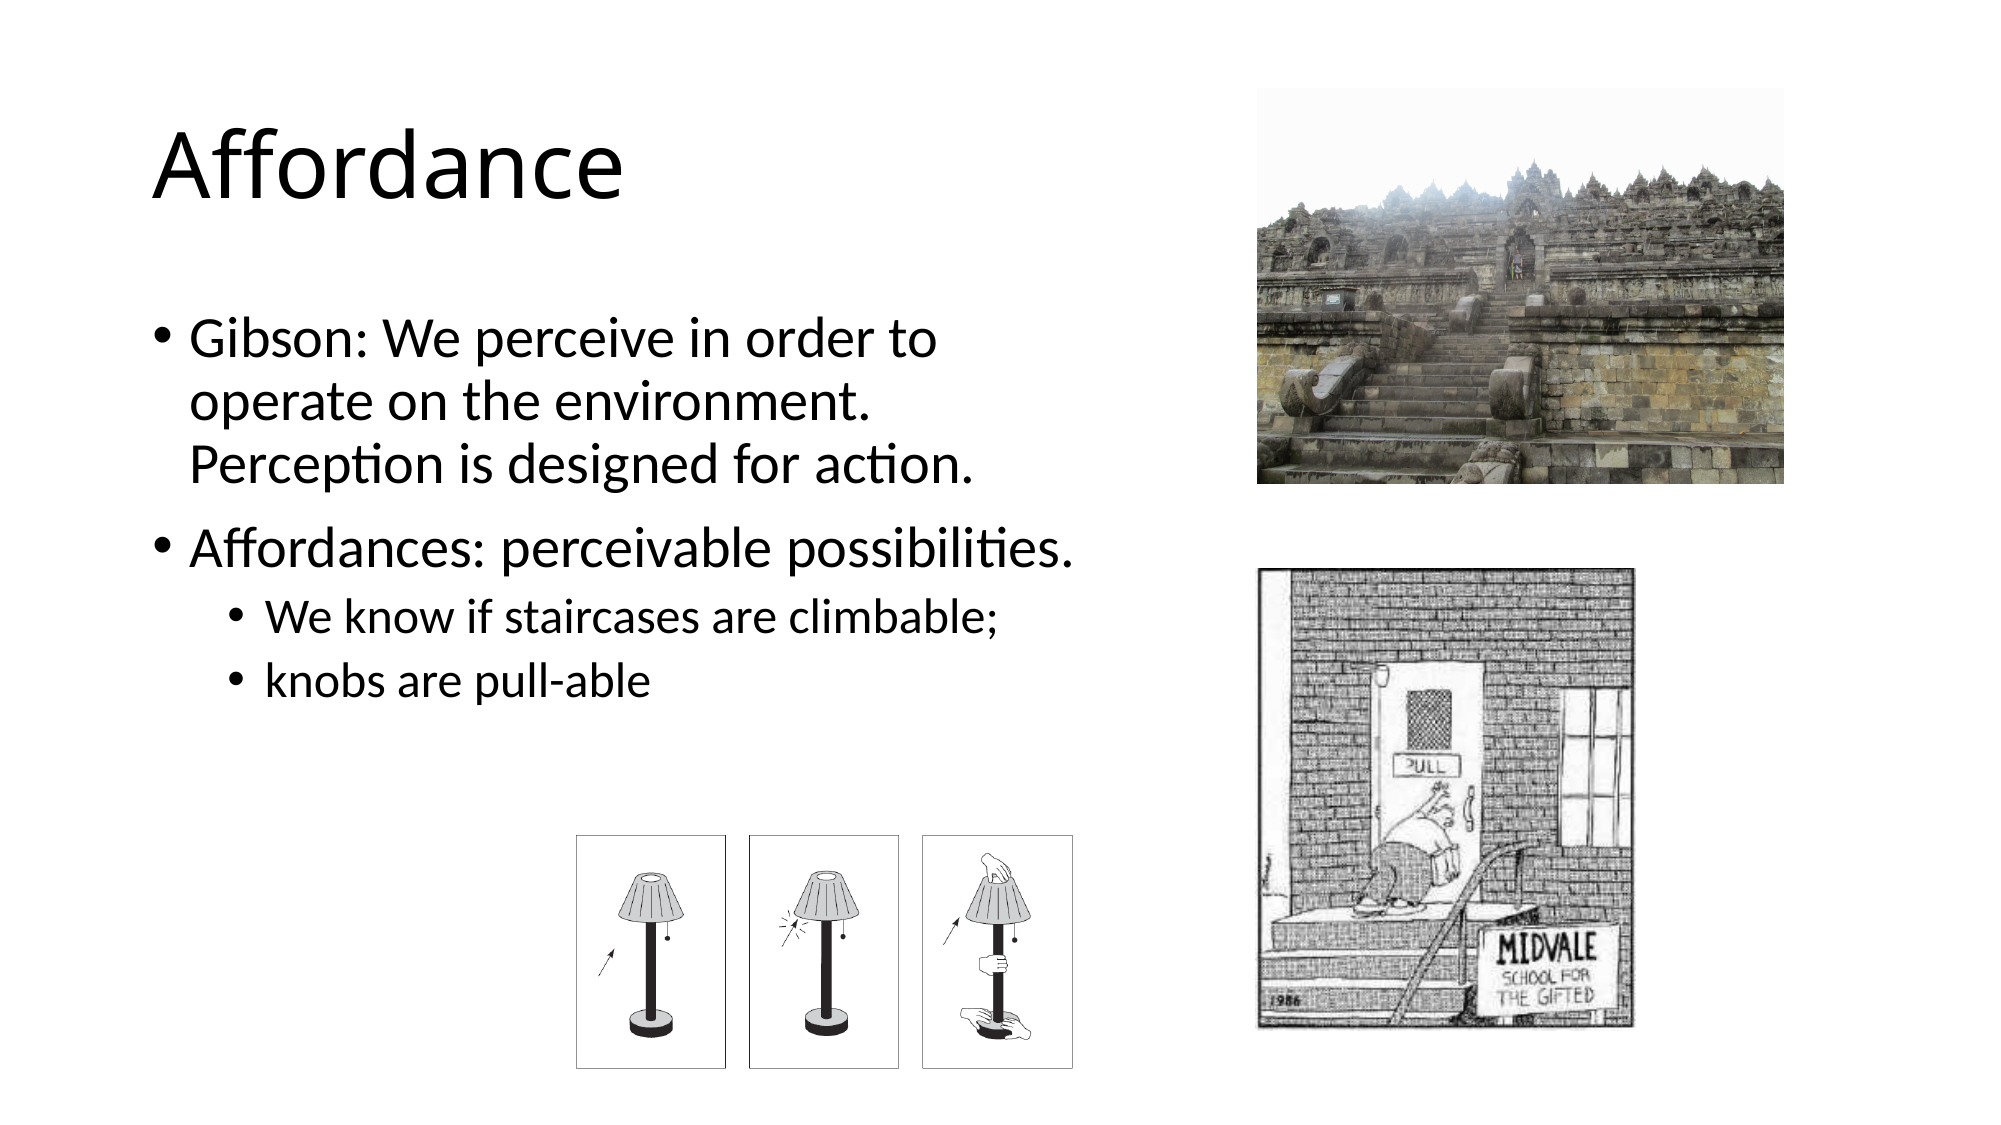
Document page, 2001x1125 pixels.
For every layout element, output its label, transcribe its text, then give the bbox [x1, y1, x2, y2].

picture [572, 830, 1077, 1071]
list Gibson: We perceive in order to operate on the environment. Perception is designed for action. Affordances: perceivable possibilities. We know if staircases are climbable; knobs are pull-able [137, 299, 1121, 1014]
title Affordance [137, 59, 1863, 278]
picture [1257, 88, 1785, 484]
picture [1255, 568, 1636, 1031]
